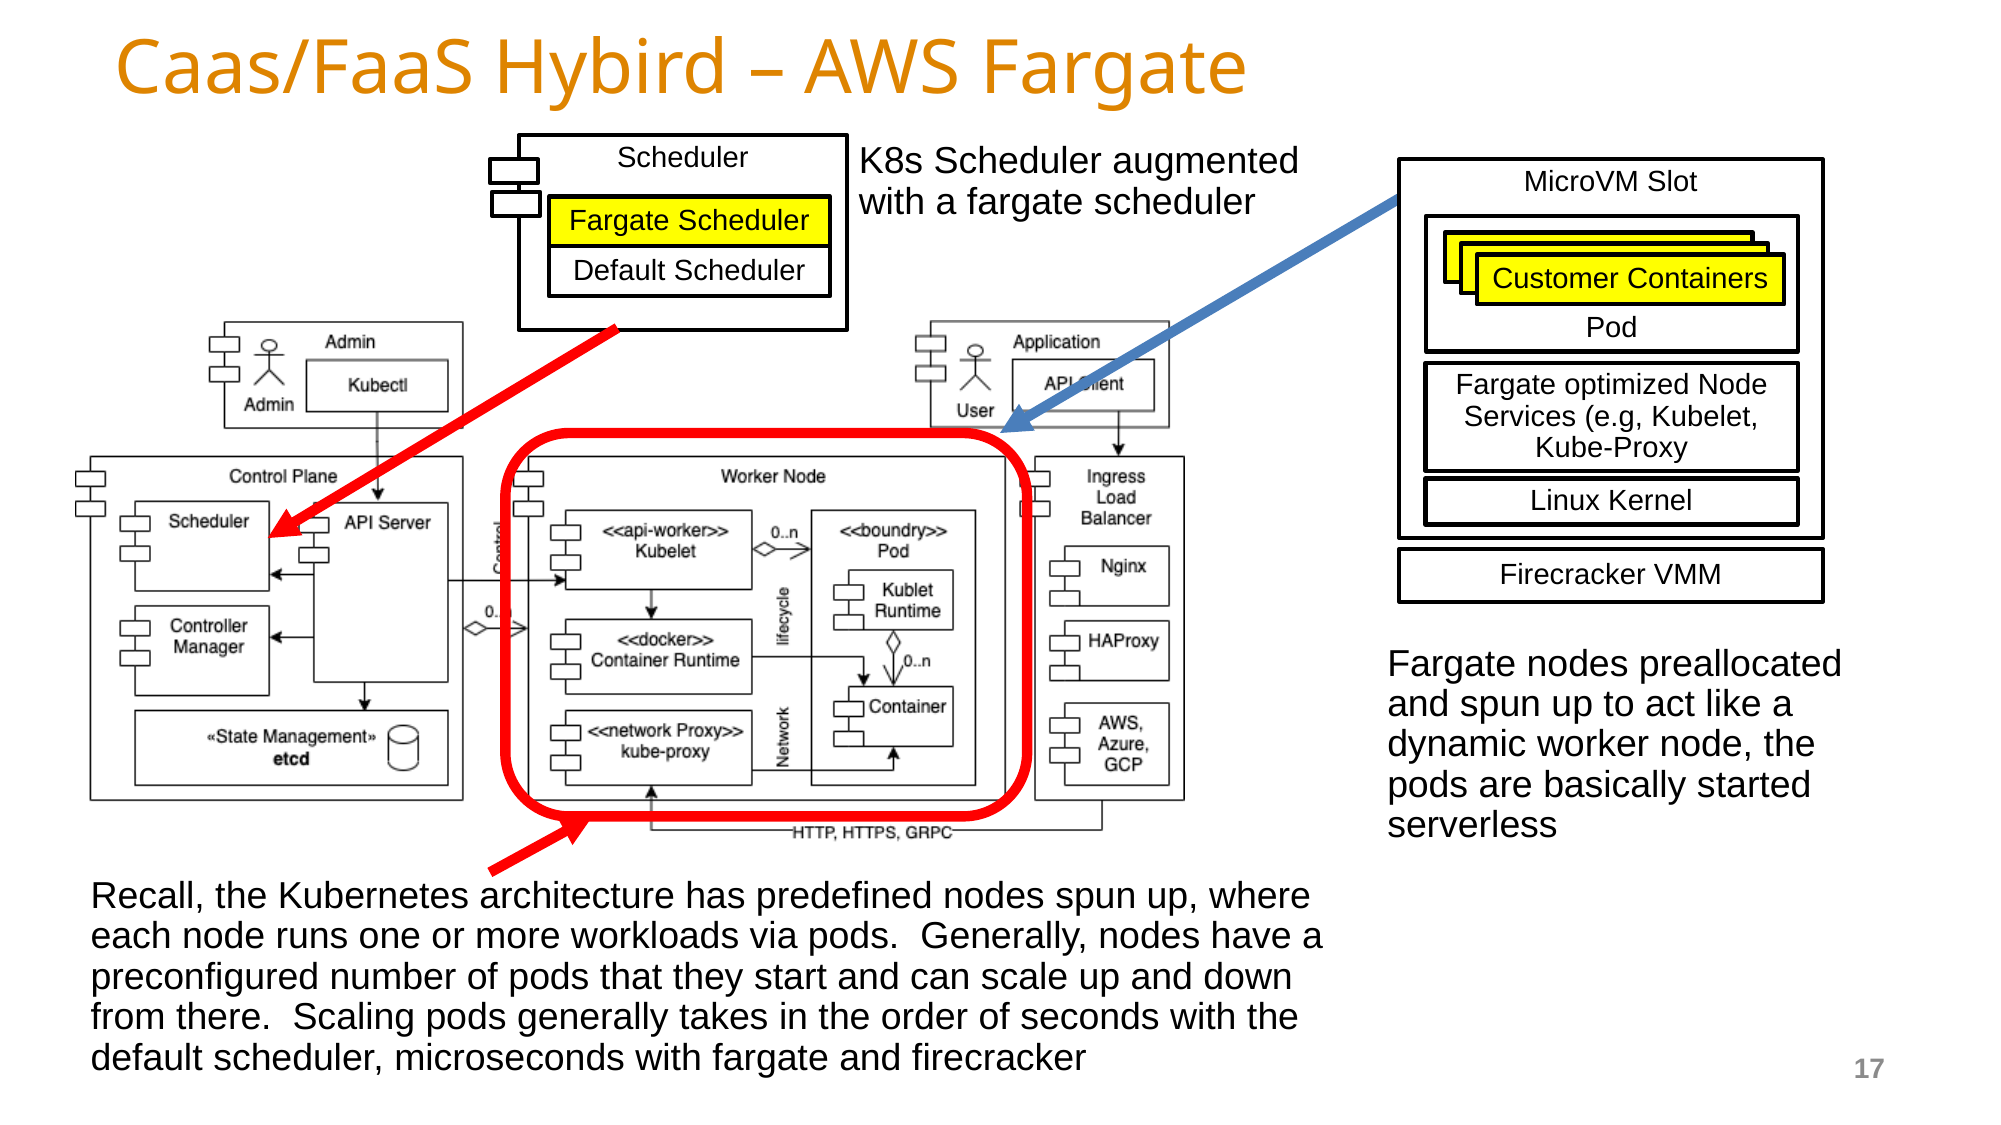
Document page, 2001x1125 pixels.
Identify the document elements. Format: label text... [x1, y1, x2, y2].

text_box Recall, the Kubernetes architecture has predefined nodes spun up, where each node runs one or more workloads via pods. Generally, nodes have a preconfigured number of pods that they start and can scale up and down from there. Scaling pods generally takes in the order of seconds with the default scheduler, microseconds with fargate and firecracker [75, 868, 1342, 1086]
text_box Fargate optimized Node Services (e.g, Kubelet, Kube-Proxy [1423, 361, 1800, 473]
slide_number 17 [1433, 1039, 1900, 1100]
text_box Customer Containers [1443, 230, 1755, 284]
text_box Customer Containers [1459, 241, 1770, 295]
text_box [999, 198, 1400, 434]
text_box Pod [1424, 214, 1800, 354]
text_box Scheduler [517, 133, 849, 319]
picture [75, 320, 1185, 843]
text_box Fargate nodes preallocated and spun up to act like a dynamic worker node, the pods are basically started serverless [1372, 636, 1902, 854]
text_box [490, 190, 542, 218]
text_box Linux Kernel [1423, 476, 1800, 527]
text_box Default Scheduler [547, 244, 832, 298]
text_box Firecracker VMM [1397, 547, 1825, 604]
text_box [488, 157, 540, 185]
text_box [267, 327, 618, 539]
text_box Fargate Scheduler [547, 194, 832, 244]
text_box Customer Containers [1475, 252, 1786, 306]
text_box K8s Scheduler augmented with a fargate scheduler [844, 134, 1373, 230]
title Caas/FaaS Hybird – AWS Fargate [99, 5, 1900, 121]
text_box MicroVM Slot [1397, 157, 1825, 540]
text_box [489, 816, 593, 873]
